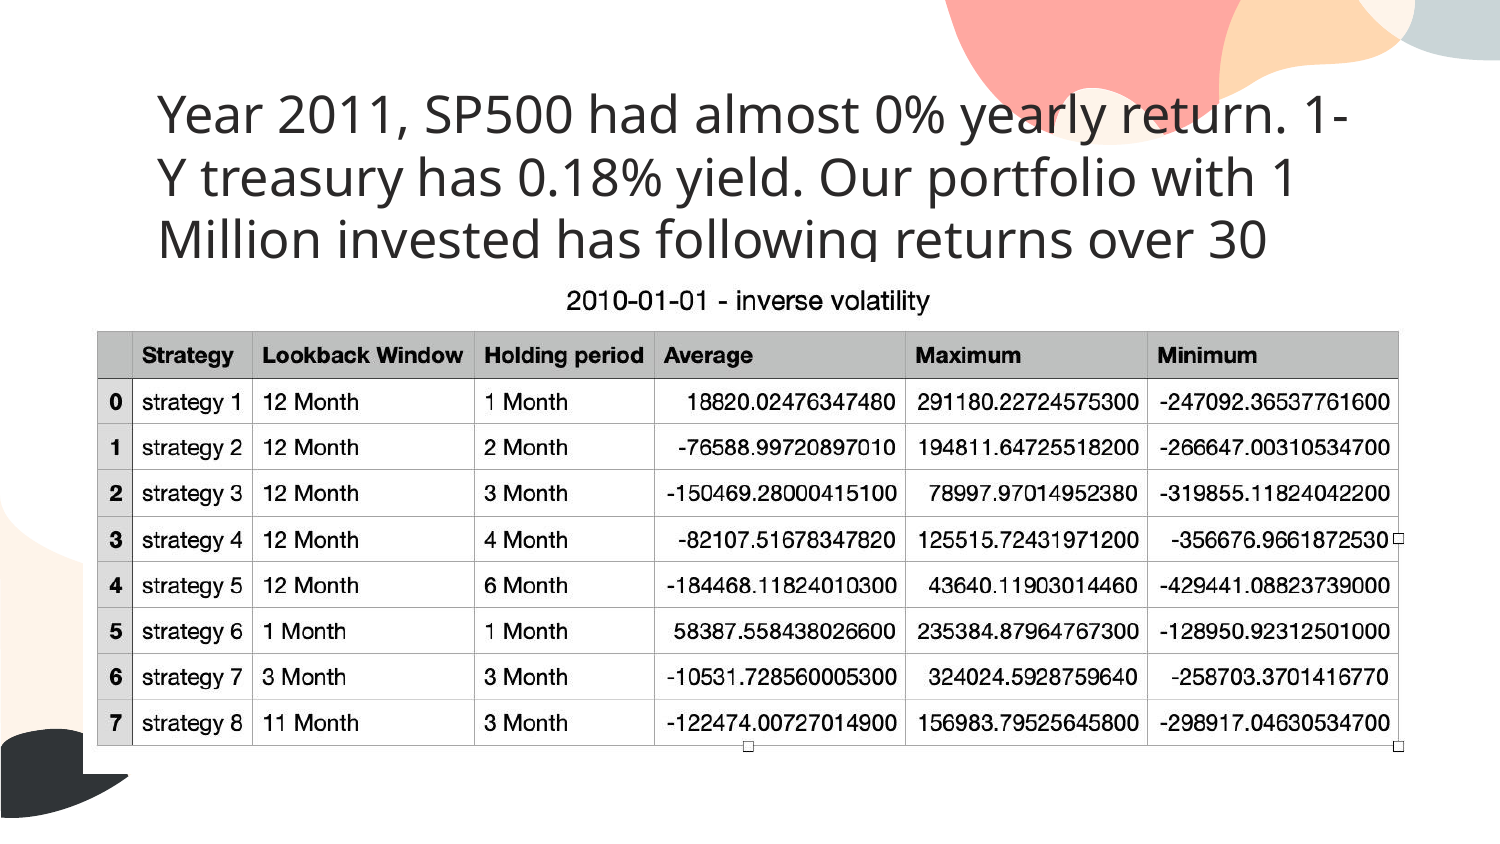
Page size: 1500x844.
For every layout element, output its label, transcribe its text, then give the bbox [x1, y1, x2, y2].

title Year 2011, SP500 had almost 0% yearly return. 1-Y treasury has 0.18% yield. Our portfolio with 1 Million invested has following returns over 30 trials. [142, 66, 1385, 260]
picture [82, 261, 1445, 774]
